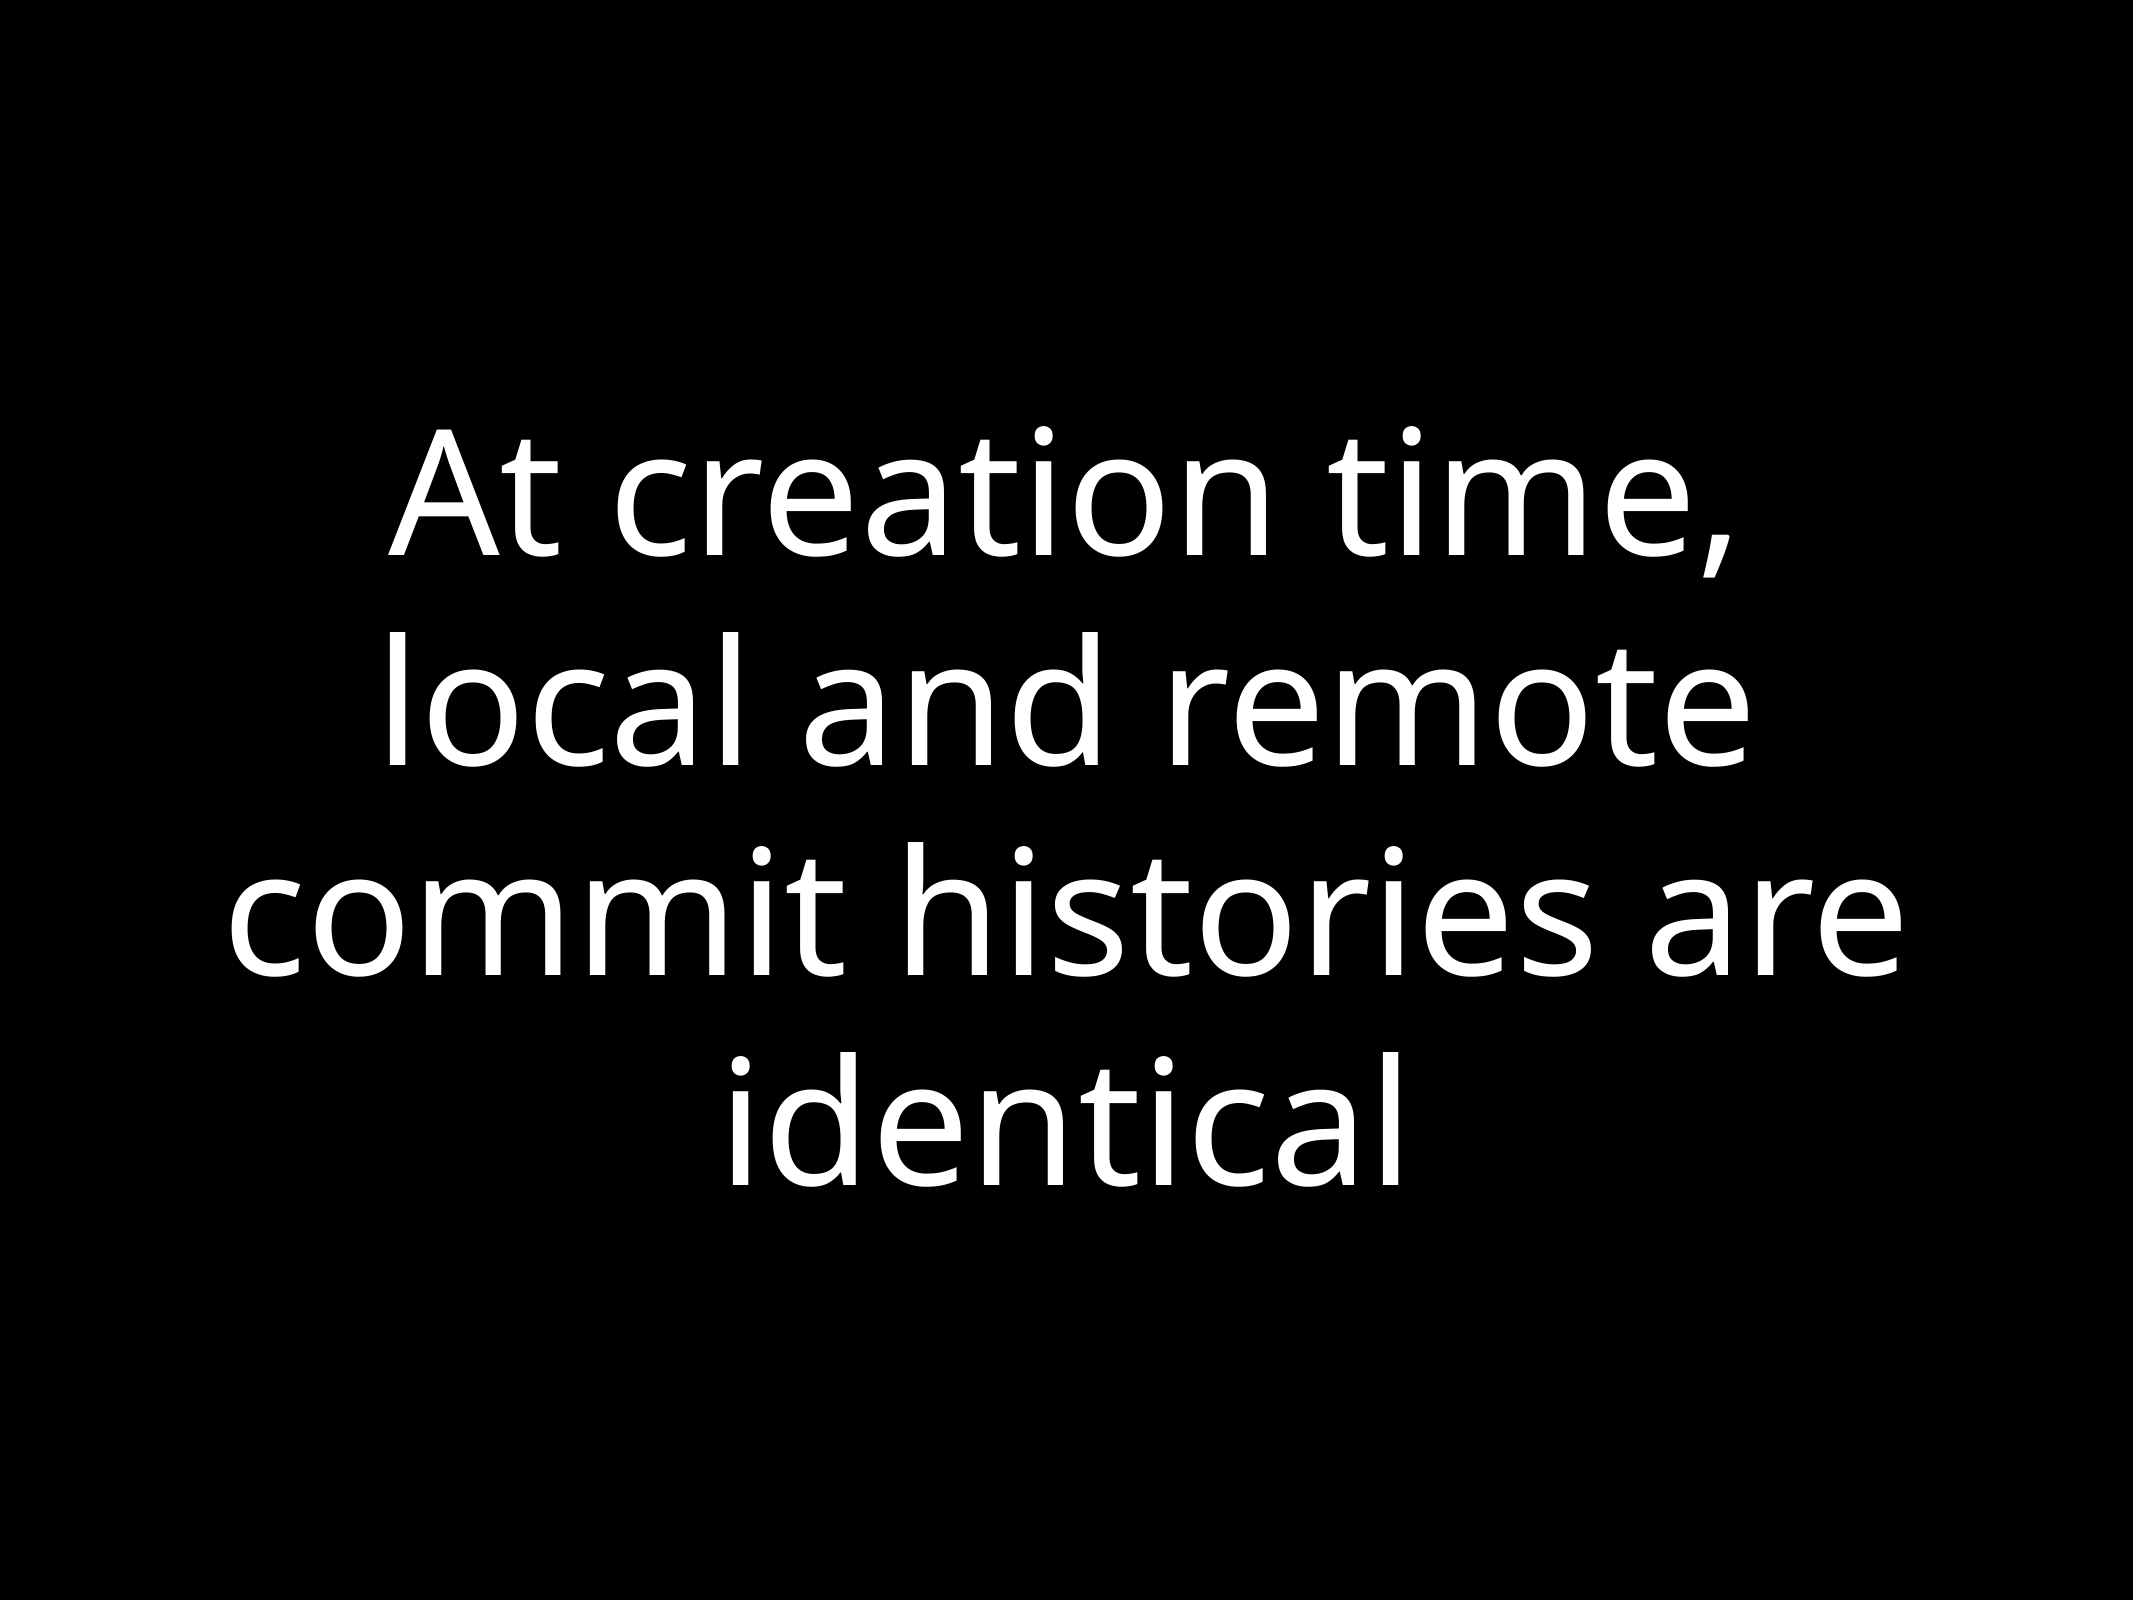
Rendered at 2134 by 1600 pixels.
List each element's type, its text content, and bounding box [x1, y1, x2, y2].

title At creation time, local and remote commit histories are identical [207, 381, 1926, 1219]
